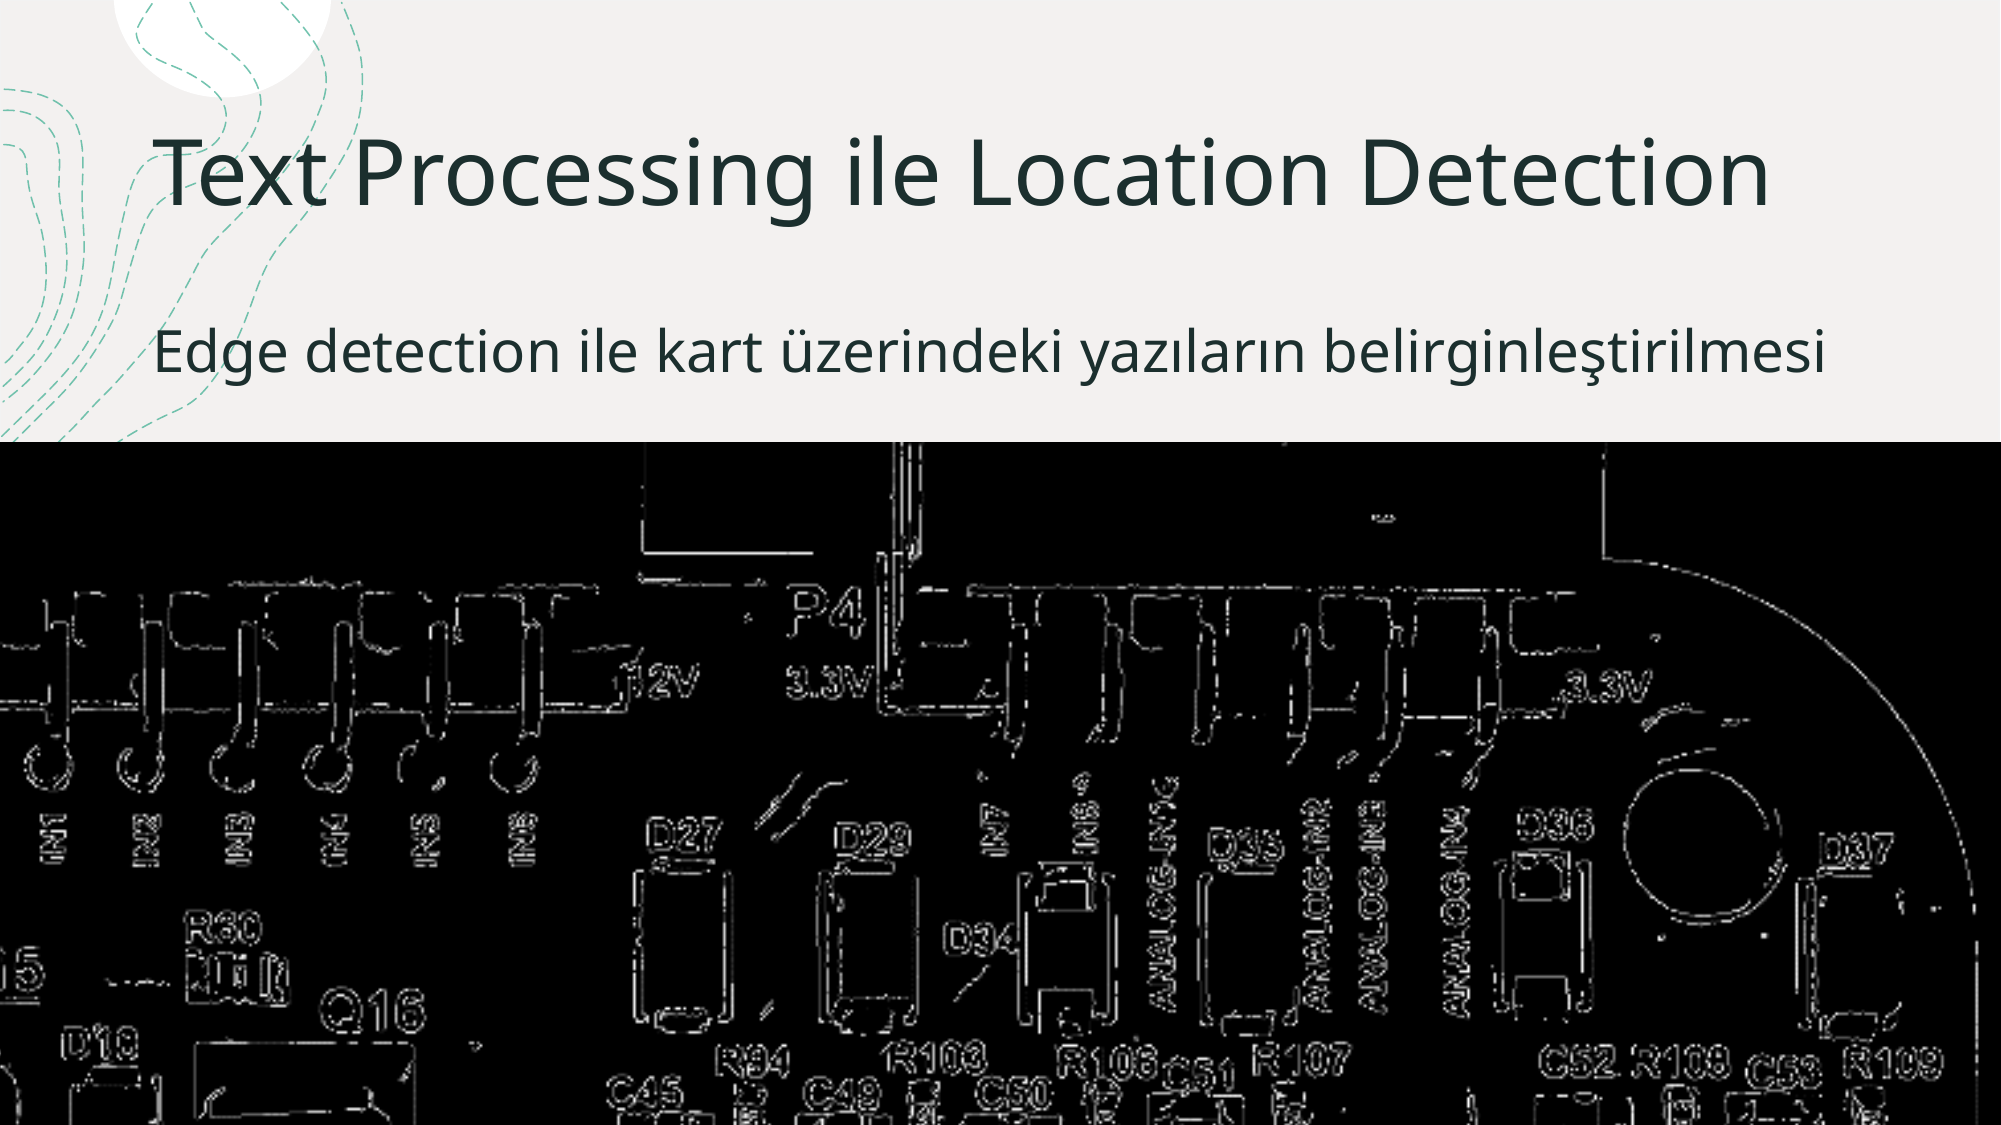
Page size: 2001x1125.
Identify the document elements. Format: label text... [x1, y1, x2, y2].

list Edge detection ile kart üzerindeki yazıların belirginleştirilmesi [137, 299, 1863, 442]
title Text Processing ile Location Detection [137, 59, 1863, 278]
picture [0, 442, 2001, 1125]
